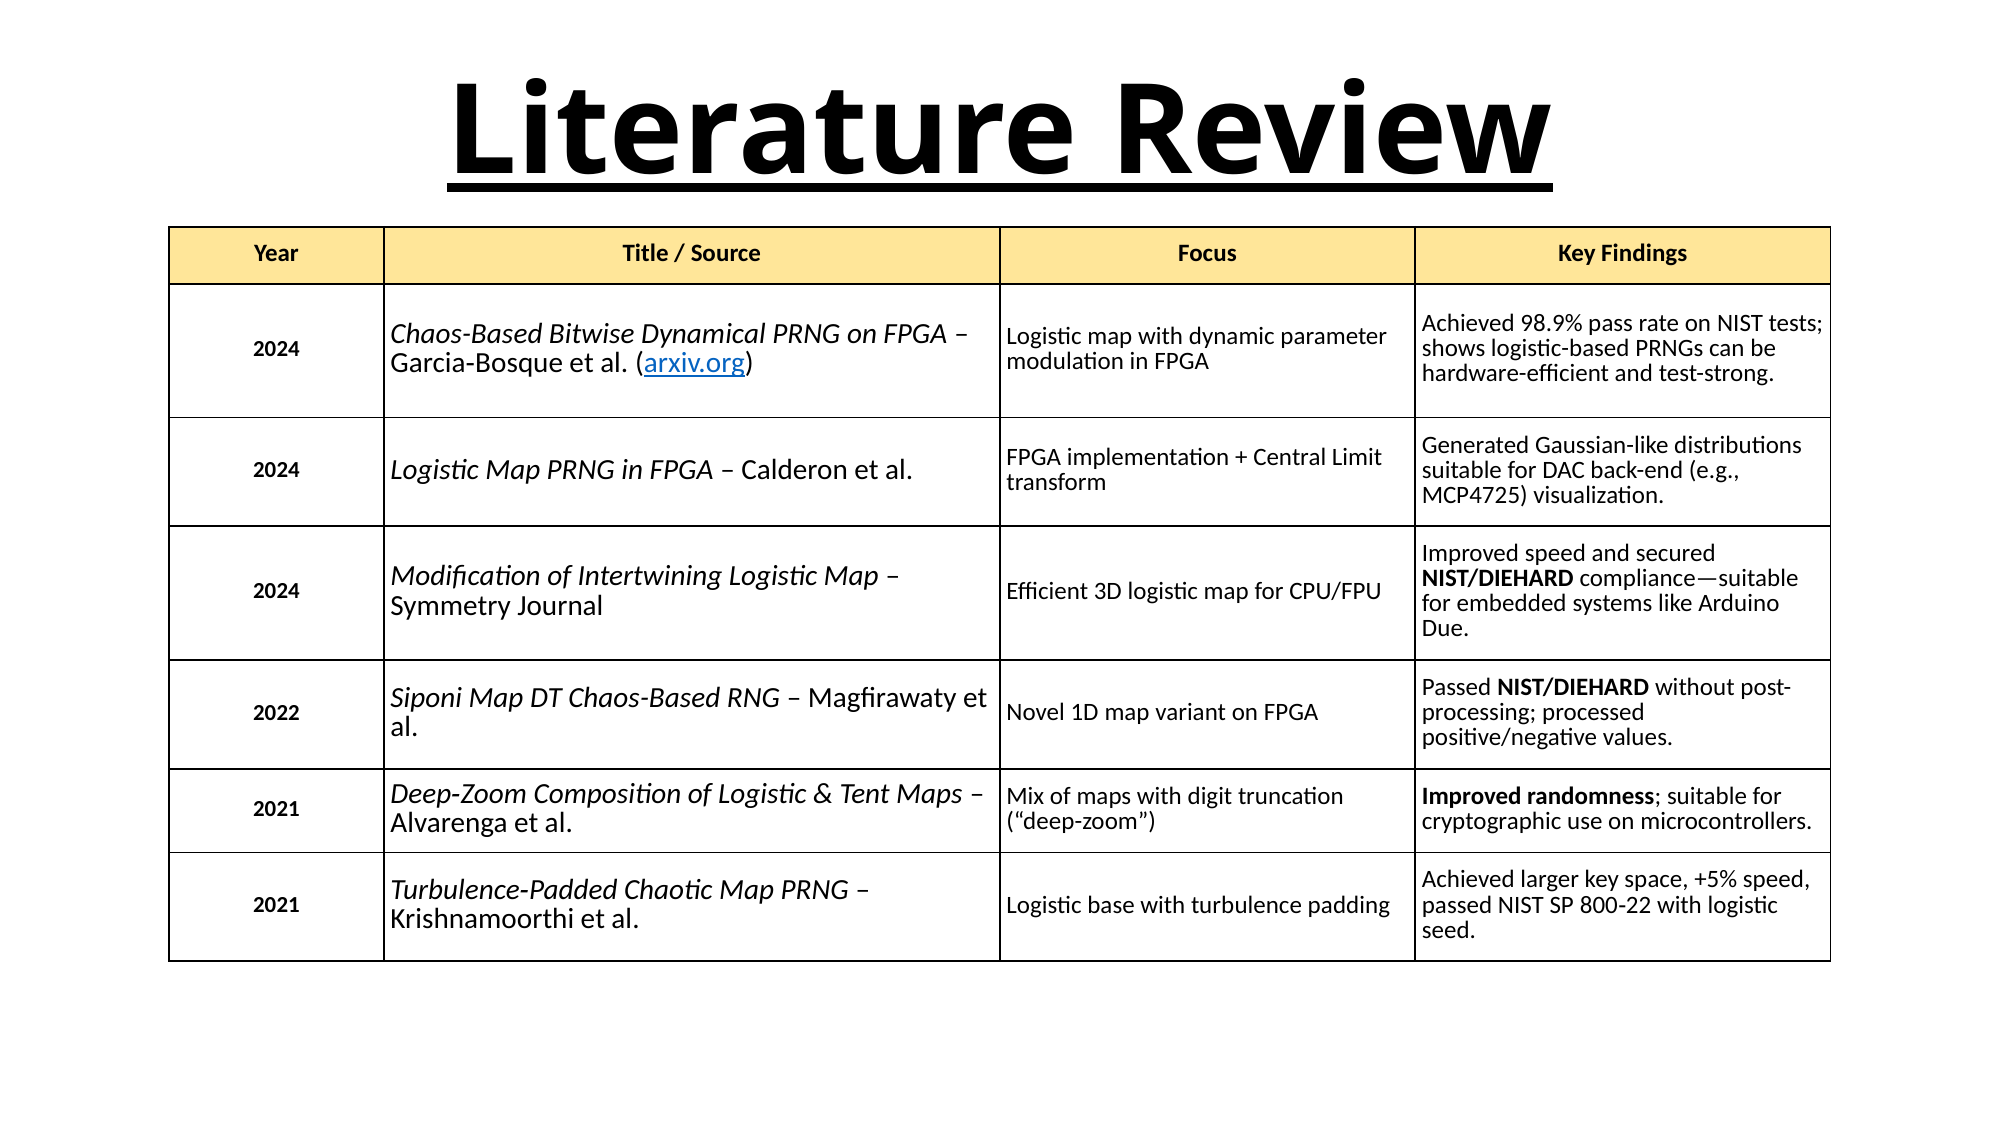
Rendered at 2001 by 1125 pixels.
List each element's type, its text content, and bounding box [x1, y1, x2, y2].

table_cell Turbulence‑Padded Chaotic Map PRNG – Krishnamoorthi et al. [385, 853, 999, 960]
title Literature Review [249, 54, 1750, 208]
table_cell Logistic base with turbulence padding [1001, 853, 1414, 960]
table_cell Deep‑Zoom Composition of Logistic & Tent Maps – Alvarenga et al. [385, 770, 999, 852]
table_cell Achieved larger key space, +5% speed, passed NIST SP 800‑22 with logistic seed. [1416, 853, 1830, 960]
table_cell Modification of Intertwining Logistic Map – Symmetry Journal [385, 527, 999, 659]
table_cell Generated Gaussian-like distributions suitable for DAC back-end (e.g., MCP4725) visualization. [1416, 418, 1830, 525]
table_cell 2021 [170, 853, 383, 960]
table_cell Chaos-Based Bitwise Dynamical PRNG on FPGA – Garcia‑Bosque et al. (arxiv.org) [385, 285, 999, 417]
table_header Title / Source [385, 228, 999, 283]
table_cell Logistic map with dynamic parameter modulation in FPGA [1001, 285, 1414, 417]
table_cell 2022 [170, 661, 383, 768]
table_cell 2024 [170, 418, 383, 525]
table_header Key Findings [1416, 228, 1830, 283]
table_cell 2024 [170, 285, 383, 417]
table_cell Logistic Map PRNG in FPGA – Calderon et al. [385, 418, 999, 525]
table_cell Siponi Map DT Chaos-Based RNG – Magfirawaty et al. [385, 661, 999, 768]
table_cell Efficient 3D logistic map for CPU/FPU [1001, 527, 1414, 659]
table_cell Novel 1D map variant on FPGA [1001, 661, 1414, 768]
table_cell FPGA implementation + Central Limit transform [1001, 418, 1414, 525]
table_cell 2021 [170, 770, 383, 852]
table_cell Mix of maps with digit truncation (“deep-zoom”) [1001, 770, 1414, 852]
table_header Focus [1001, 228, 1414, 283]
table_cell Achieved 98.9% pass rate on NIST tests; shows logistic-based PRNGs can be hardware-efficient and test-strong. [1416, 285, 1830, 417]
table_cell Improved speed and secured NIST/DIEHARD compliance—suitable for embedded systems like Arduino Due. [1416, 527, 1830, 659]
table_header Year [170, 228, 383, 283]
table_cell Improved randomness; suitable for cryptographic use on microcontrollers. [1416, 770, 1830, 852]
table_cell 2024 [170, 527, 383, 659]
table_cell Passed NIST/DIEHARD without post-processing; processed positive/negative values. [1416, 661, 1830, 768]
